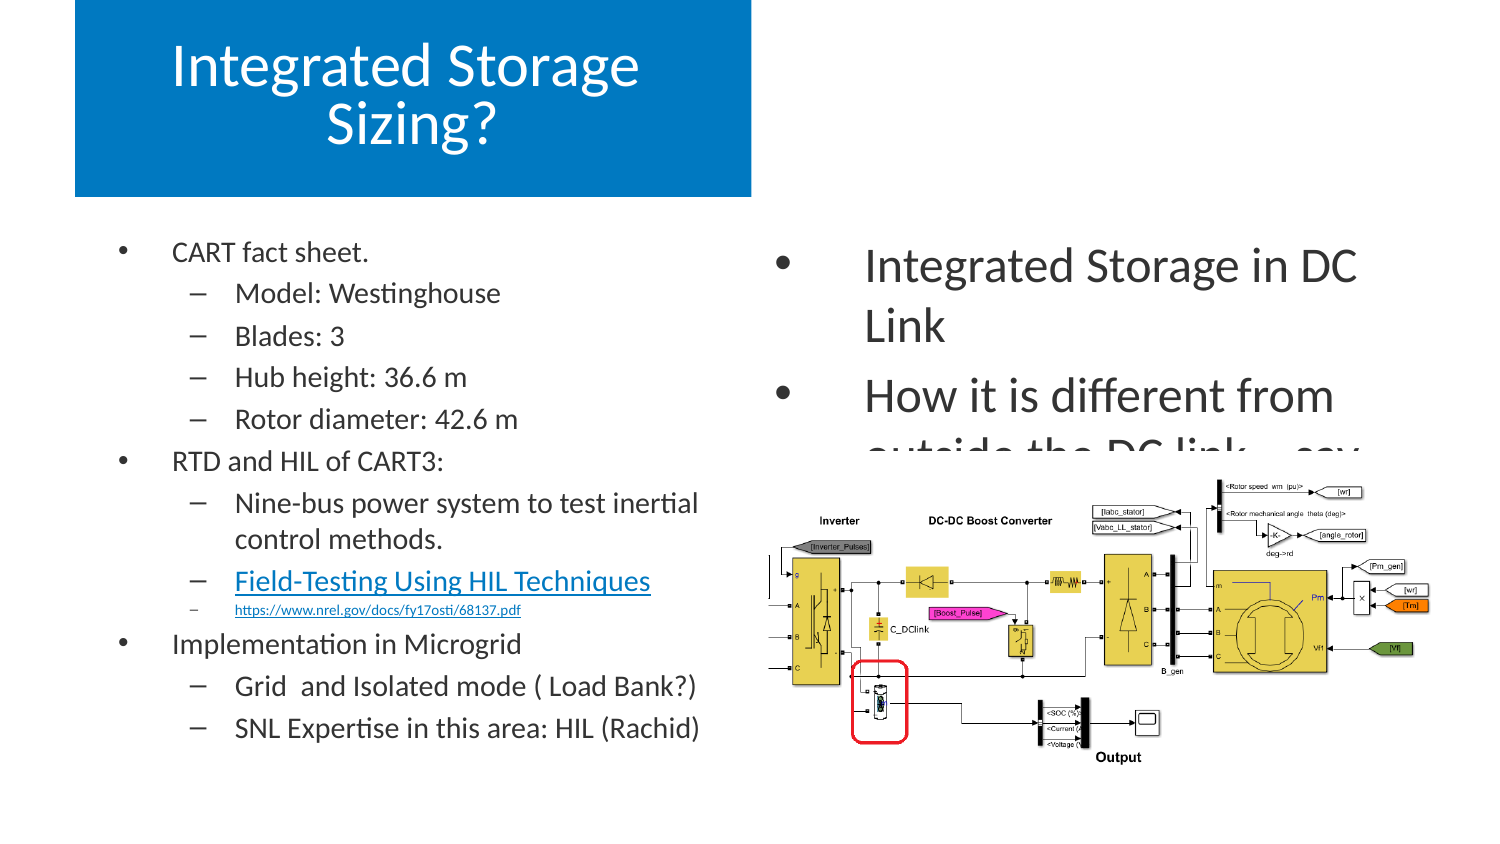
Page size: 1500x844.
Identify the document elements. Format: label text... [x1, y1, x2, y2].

picture [759, 451, 1448, 779]
title Integrated Storage Sizing? [75, 0, 752, 197]
list Integrated Storage in DC Link How it is different from outside the DC link – say at the Inverter Input. Field Research Validation Sites https://www.nrel.gov/wind/facilities-research.html [759, 224, 1397, 451]
list CART fact sheet. Model: Westinghouse Blades: 3 Hub height: 36.6 m Rotor diameter: 42.6 m RTD and HIL of CART3: Nine-bus power system to test inertial control methods. Field-Testing Using HIL Techniques https://www.nrel.gov/docs/fy17osti/68137.pdf Implementation in Microgrid Grid and Isolated mode ( Load Bank?) SNL Expertise in this area: HIL (Rachid) [103, 224, 741, 760]
